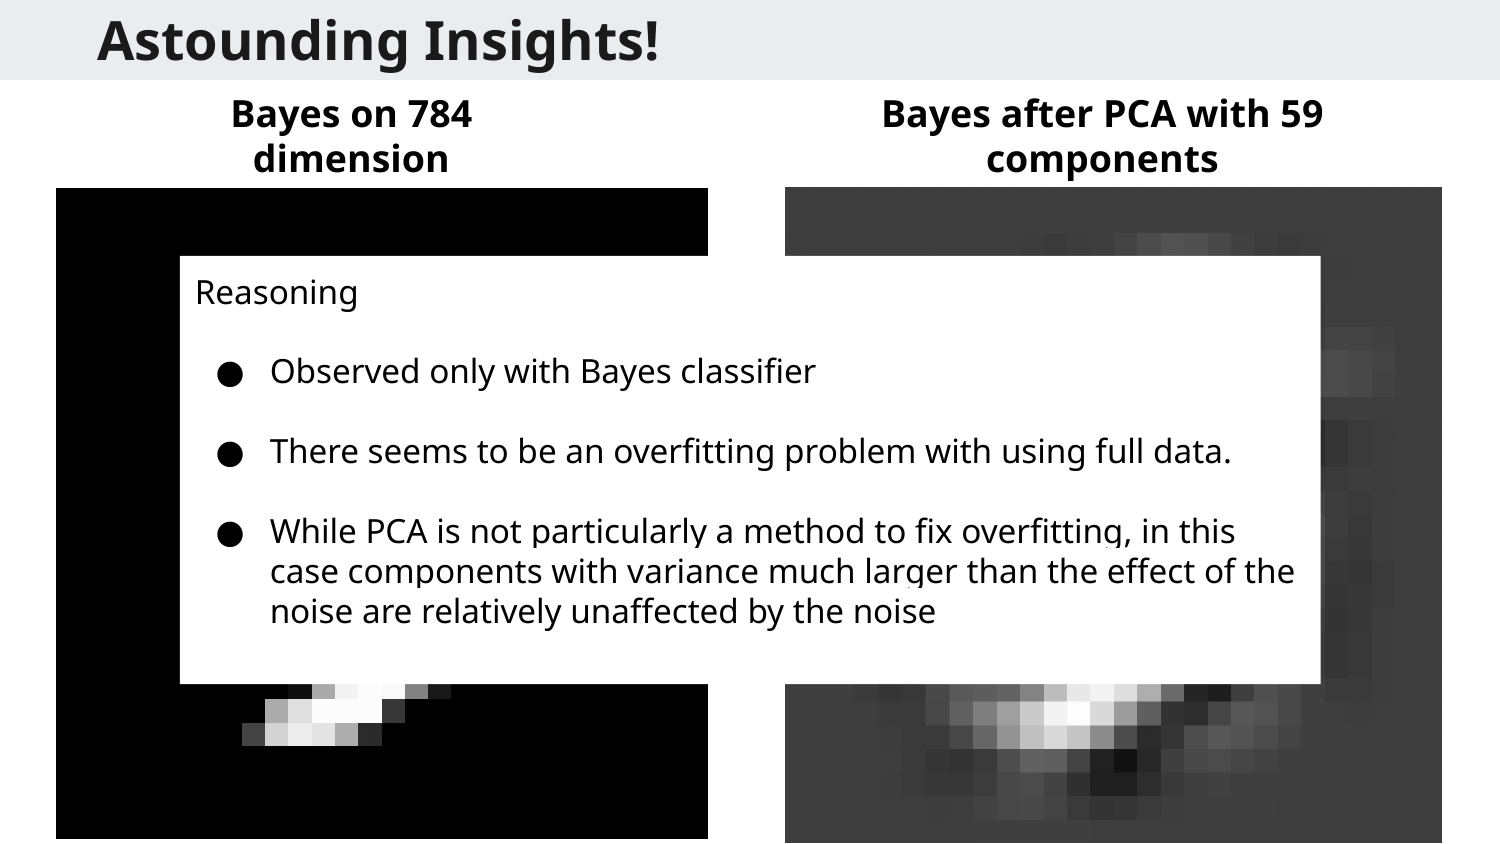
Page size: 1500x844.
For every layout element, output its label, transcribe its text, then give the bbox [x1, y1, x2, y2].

title Astounding Insights! [82, 0, 1344, 80]
text_box Reasoning Observed only with Bayes classifier There seems to be an overfitting problem with using full data. While PCA is not particularly a method to fix overfitting, in this case components with variance much larger than the effect of the noise are relatively unaffected by the noise [713, 255, 777, 685]
picture [49, 186, 709, 844]
text_box Bayes after PCA with 59 components 5 classified as 5 [749, 74, 1456, 138]
text_box Bayes on 784 dimension 5 misclassified as 8 [117, 74, 586, 138]
picture [782, 186, 1442, 844]
